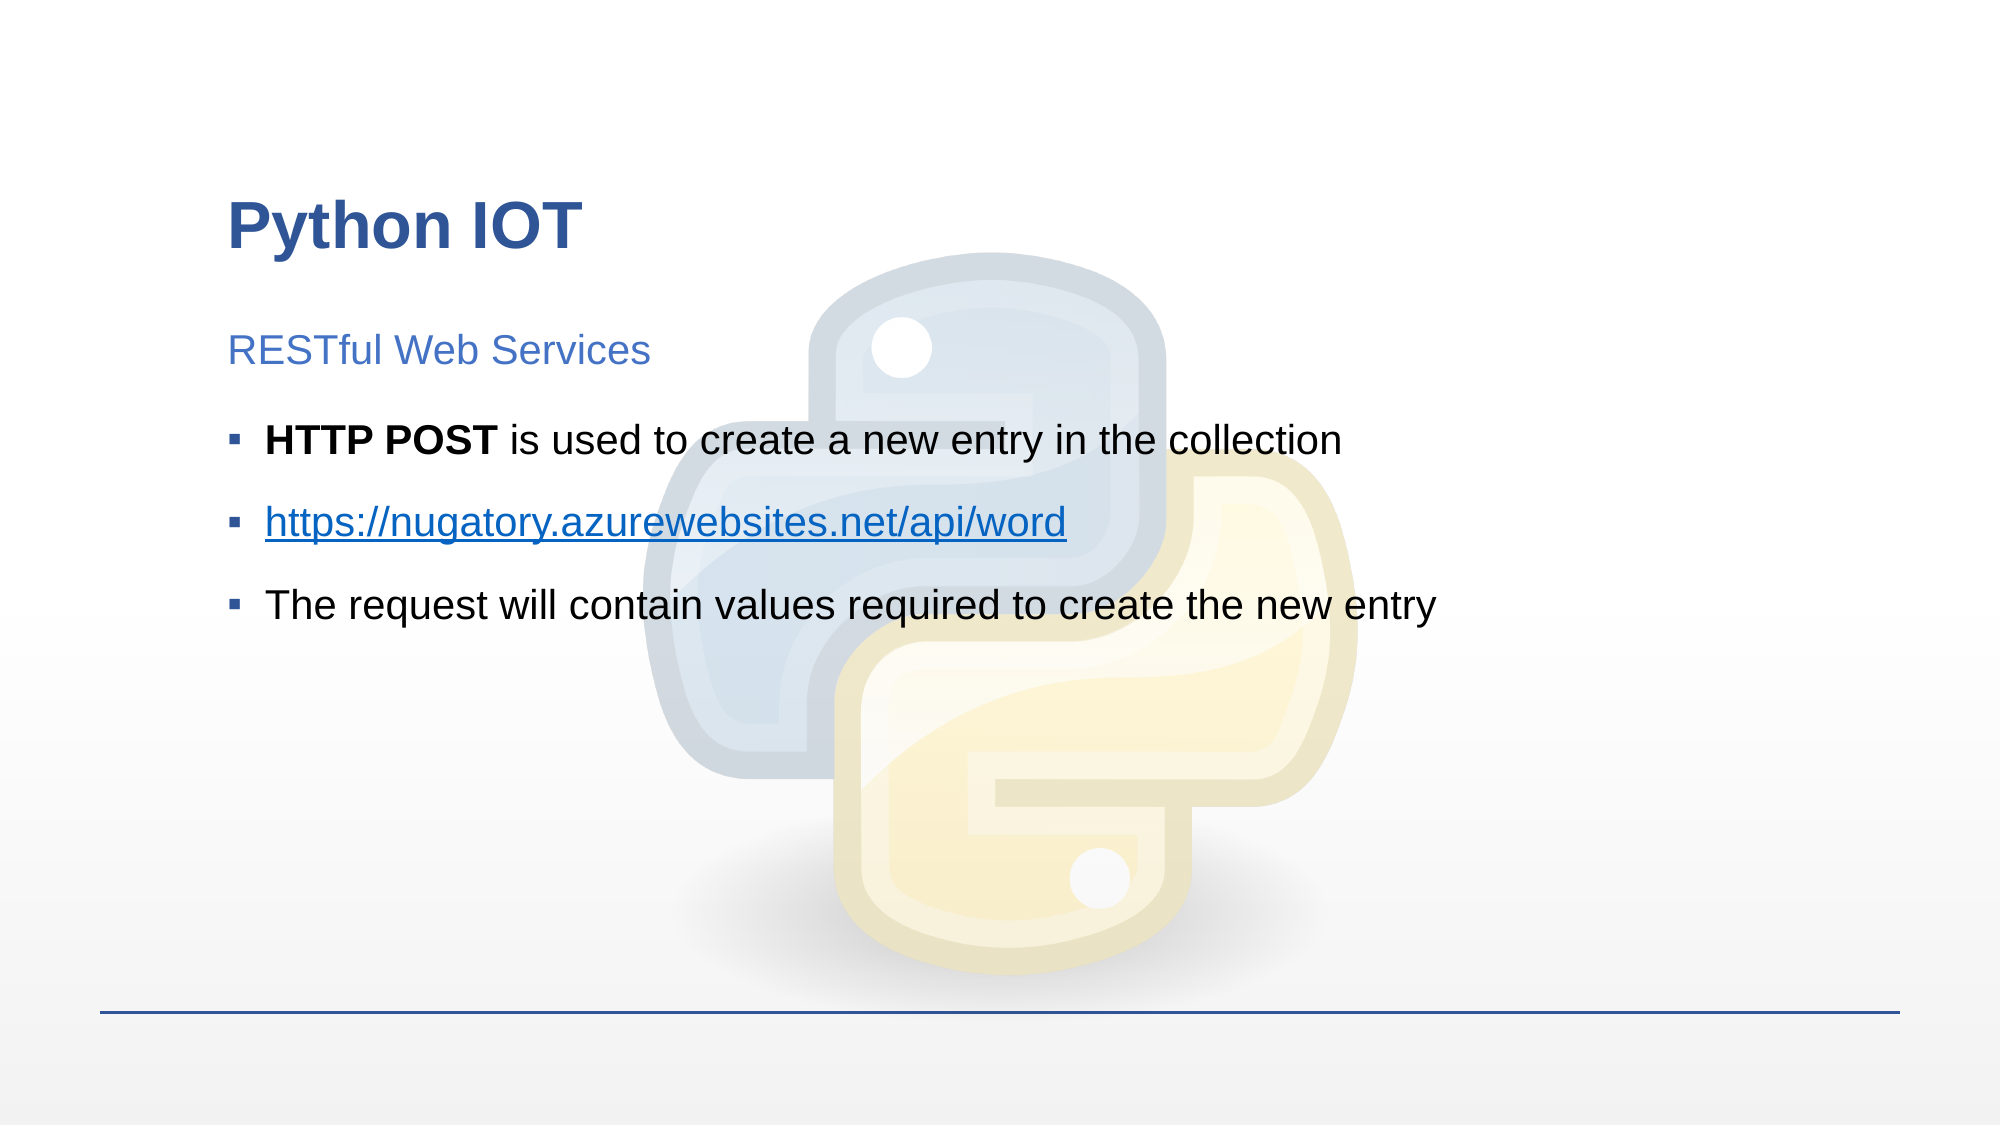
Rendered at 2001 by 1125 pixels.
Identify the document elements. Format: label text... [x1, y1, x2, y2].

list HTTP POST is used to create a new entry in the collection https://nugatory.azurewebsites.net/api/word The request will contain values required to create the new entry [212, 410, 1788, 950]
title Python IOT [212, 82, 1788, 271]
list RESTful Web Services [212, 298, 1788, 404]
